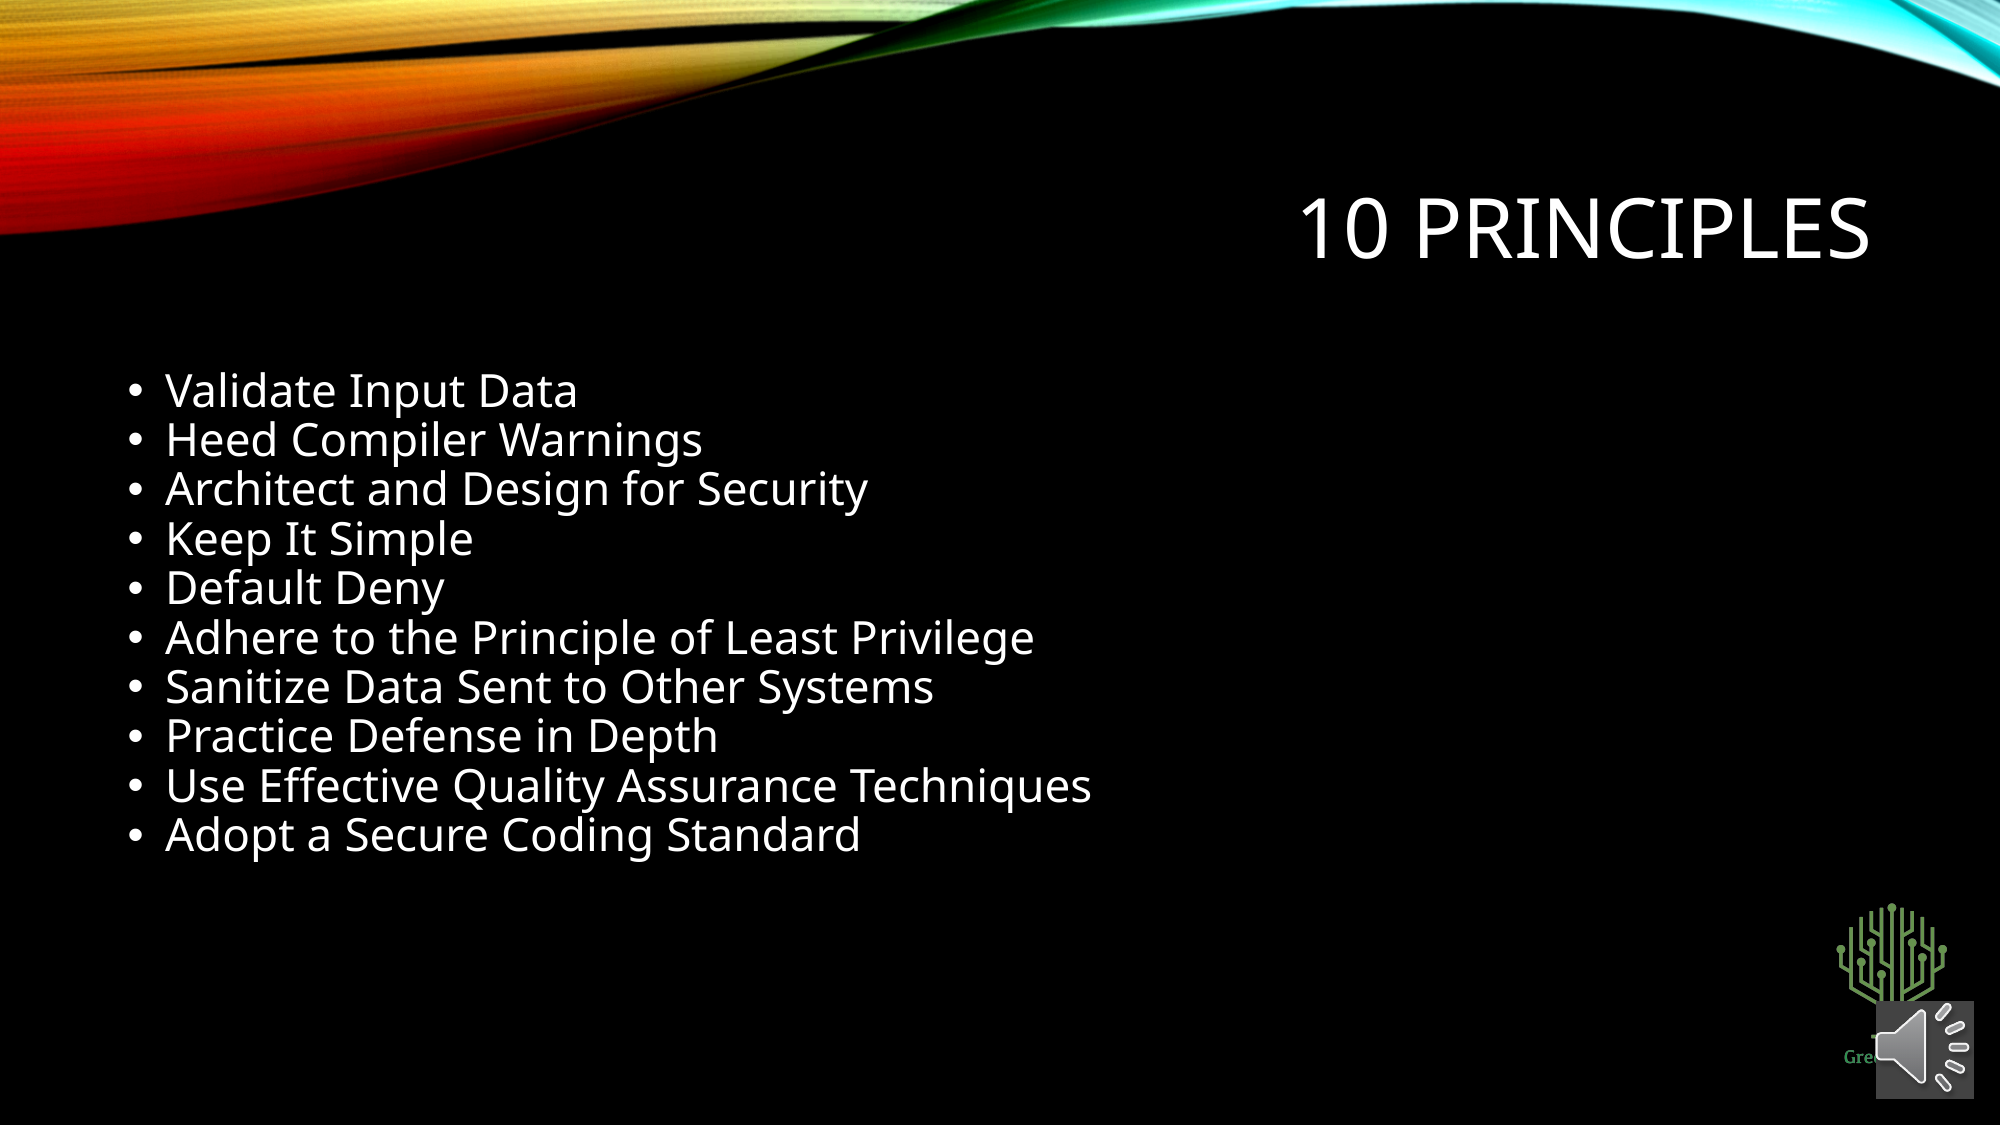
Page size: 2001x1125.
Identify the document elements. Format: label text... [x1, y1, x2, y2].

picture [0, 0, 2000, 237]
picture [1817, 892, 1976, 1101]
list Validate Input Data Heed Compiler Warnings Architect and Design for Security Keep It Simple Default Deny Adhere to the Principle of Least Privilege Sanitize Data Sent to Other Systems Practice Defense in Depth Use Effective Quality Assurance Techniques Adopt a Secure Coding Standard [112, 360, 1888, 1021]
title 10 PRINCIPLES [474, 125, 1888, 338]
